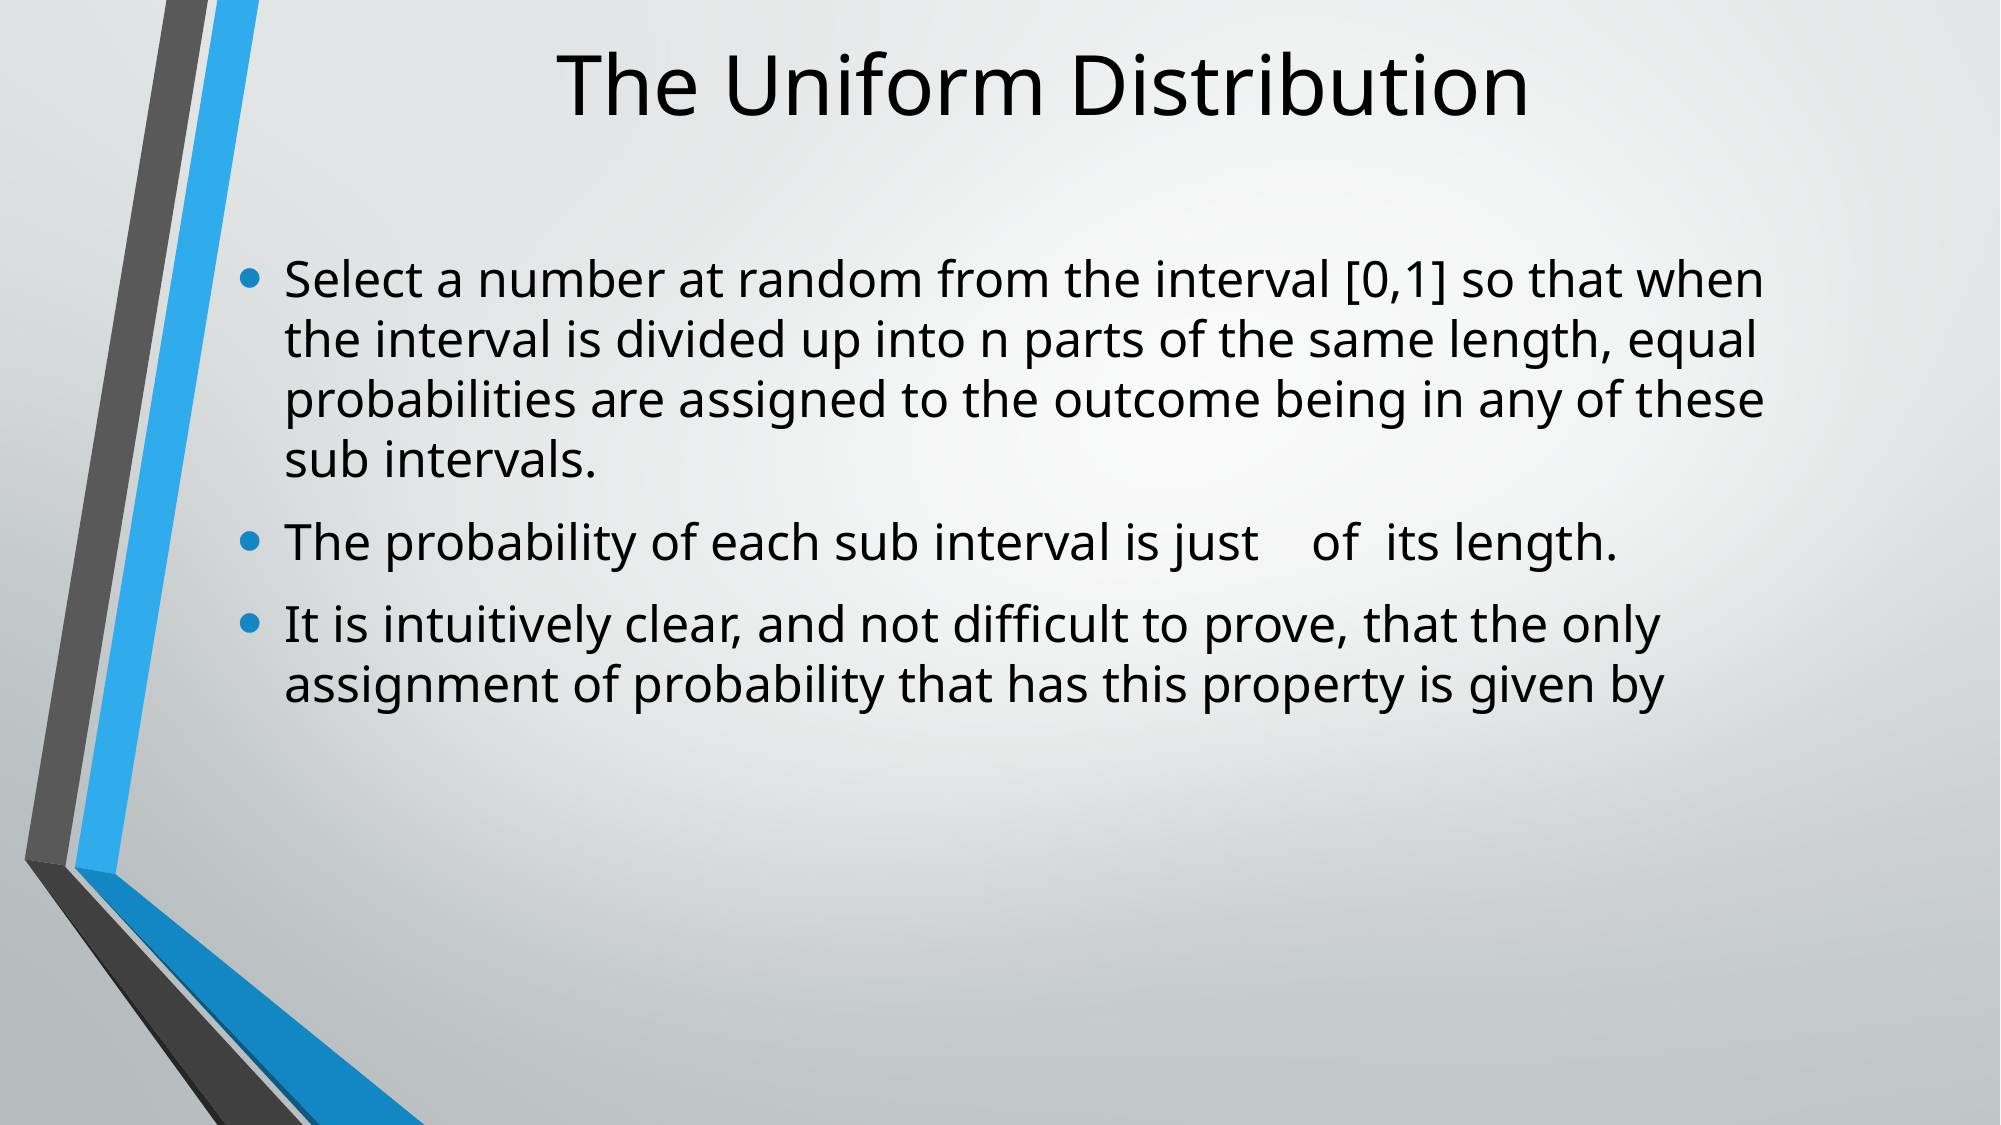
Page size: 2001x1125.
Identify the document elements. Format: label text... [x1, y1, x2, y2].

title The Uniform Distribution [222, 13, 1867, 152]
